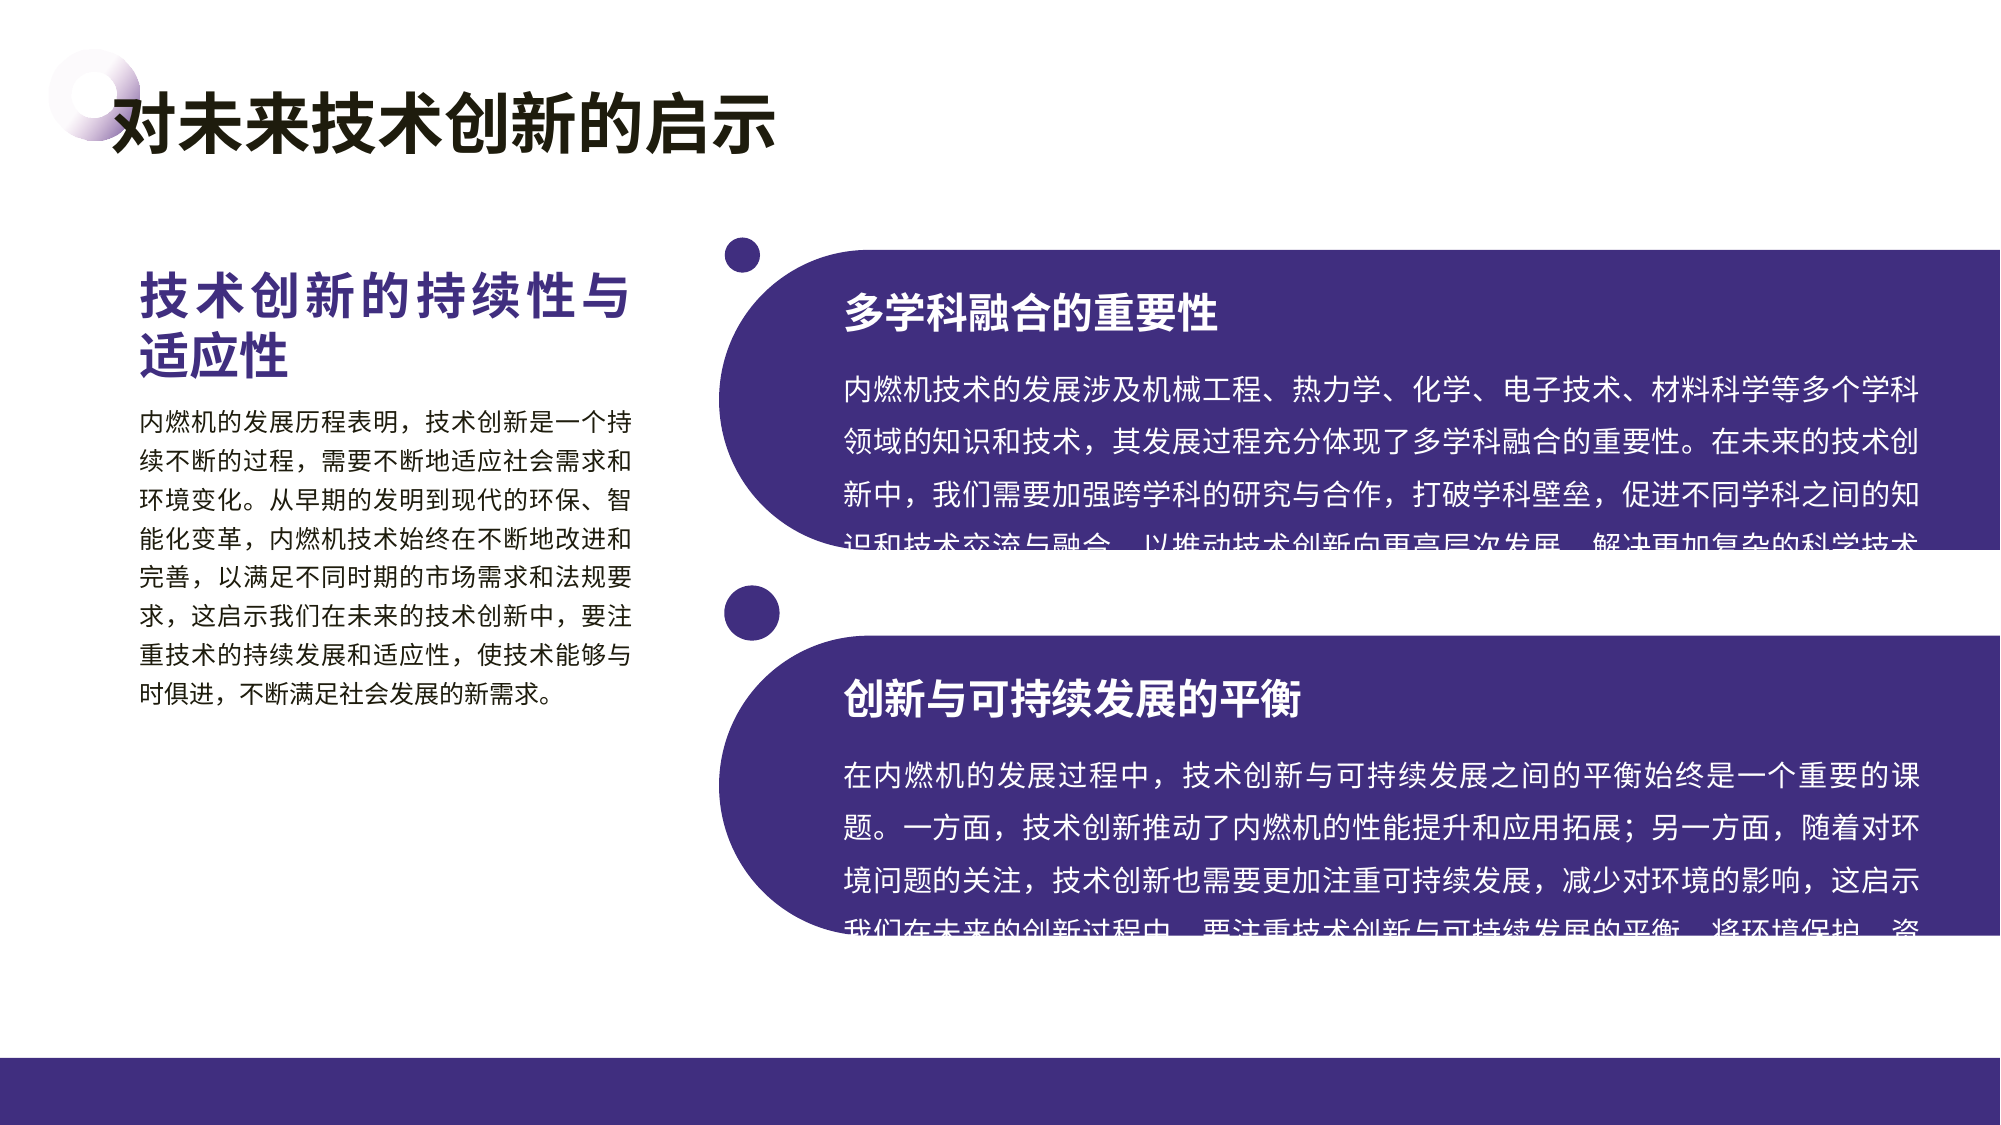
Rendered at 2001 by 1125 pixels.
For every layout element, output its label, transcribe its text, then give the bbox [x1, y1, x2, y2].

text_box 在内燃机的发展过程中，技术创新与可持续发展之间的平衡始终是一个重要的课题。一方面，技术创新推动了内燃机的性能提升和应用拓展；另一方面，随着对环境问题的关注，技术创新也需要更加注重可持续发展，减少对环境的影响，这启示我们在未来的创新过程中，要注重技术创新与可持续发展的平衡，将环境保护、资源利用等因素纳入技术创新的考量范围，实现技术创新与社会可持续发展的良性互动。 [828, 732, 1936, 1062]
text_box 内燃机的发展历程表明，技术创新是一个持续不断的过程，需要不断地适应社会需求和环境变化。从早期的发明到现代的环保、智能化变革，内燃机技术始终在不断地改进和完善，以满足不同时期的市场需求和法规要求，这启示我们在未来的技术创新中，要注重技术的持续发展和适应性，使技术能够与时俱进，不断满足社会发展的新需求。 [124, 392, 648, 975]
text_box [719, 249, 2000, 550]
text_box [719, 635, 2000, 936]
text_box [41, 41, 147, 141]
text_box 内燃机技术的发展涉及机械工程、热力学、化学、电子技术、材料科学等多个学科领域的知识和技术，其发展过程充分体现了多学科融合的重要性。在未来的技术创新中，我们需要加强跨学科的研究与合作，打破学科壁垒，促进不同学科之间的知识和技术交流与融合，以推动技术创新向更高层次发展，解决更加复杂的科学技术问题。 [828, 346, 1936, 624]
text_box 多学科融合的重要性 [828, 279, 1936, 345]
text_box [724, 237, 760, 249]
text_box 创新与可持续发展的平衡 [828, 665, 1936, 731]
text_box [724, 585, 780, 635]
text_box [0, 1057, 2000, 1125]
text_box 对未来技术创新的启示 [95, 74, 1761, 170]
text_box 技术创新的持续性与适应性 [124, 256, 648, 392]
